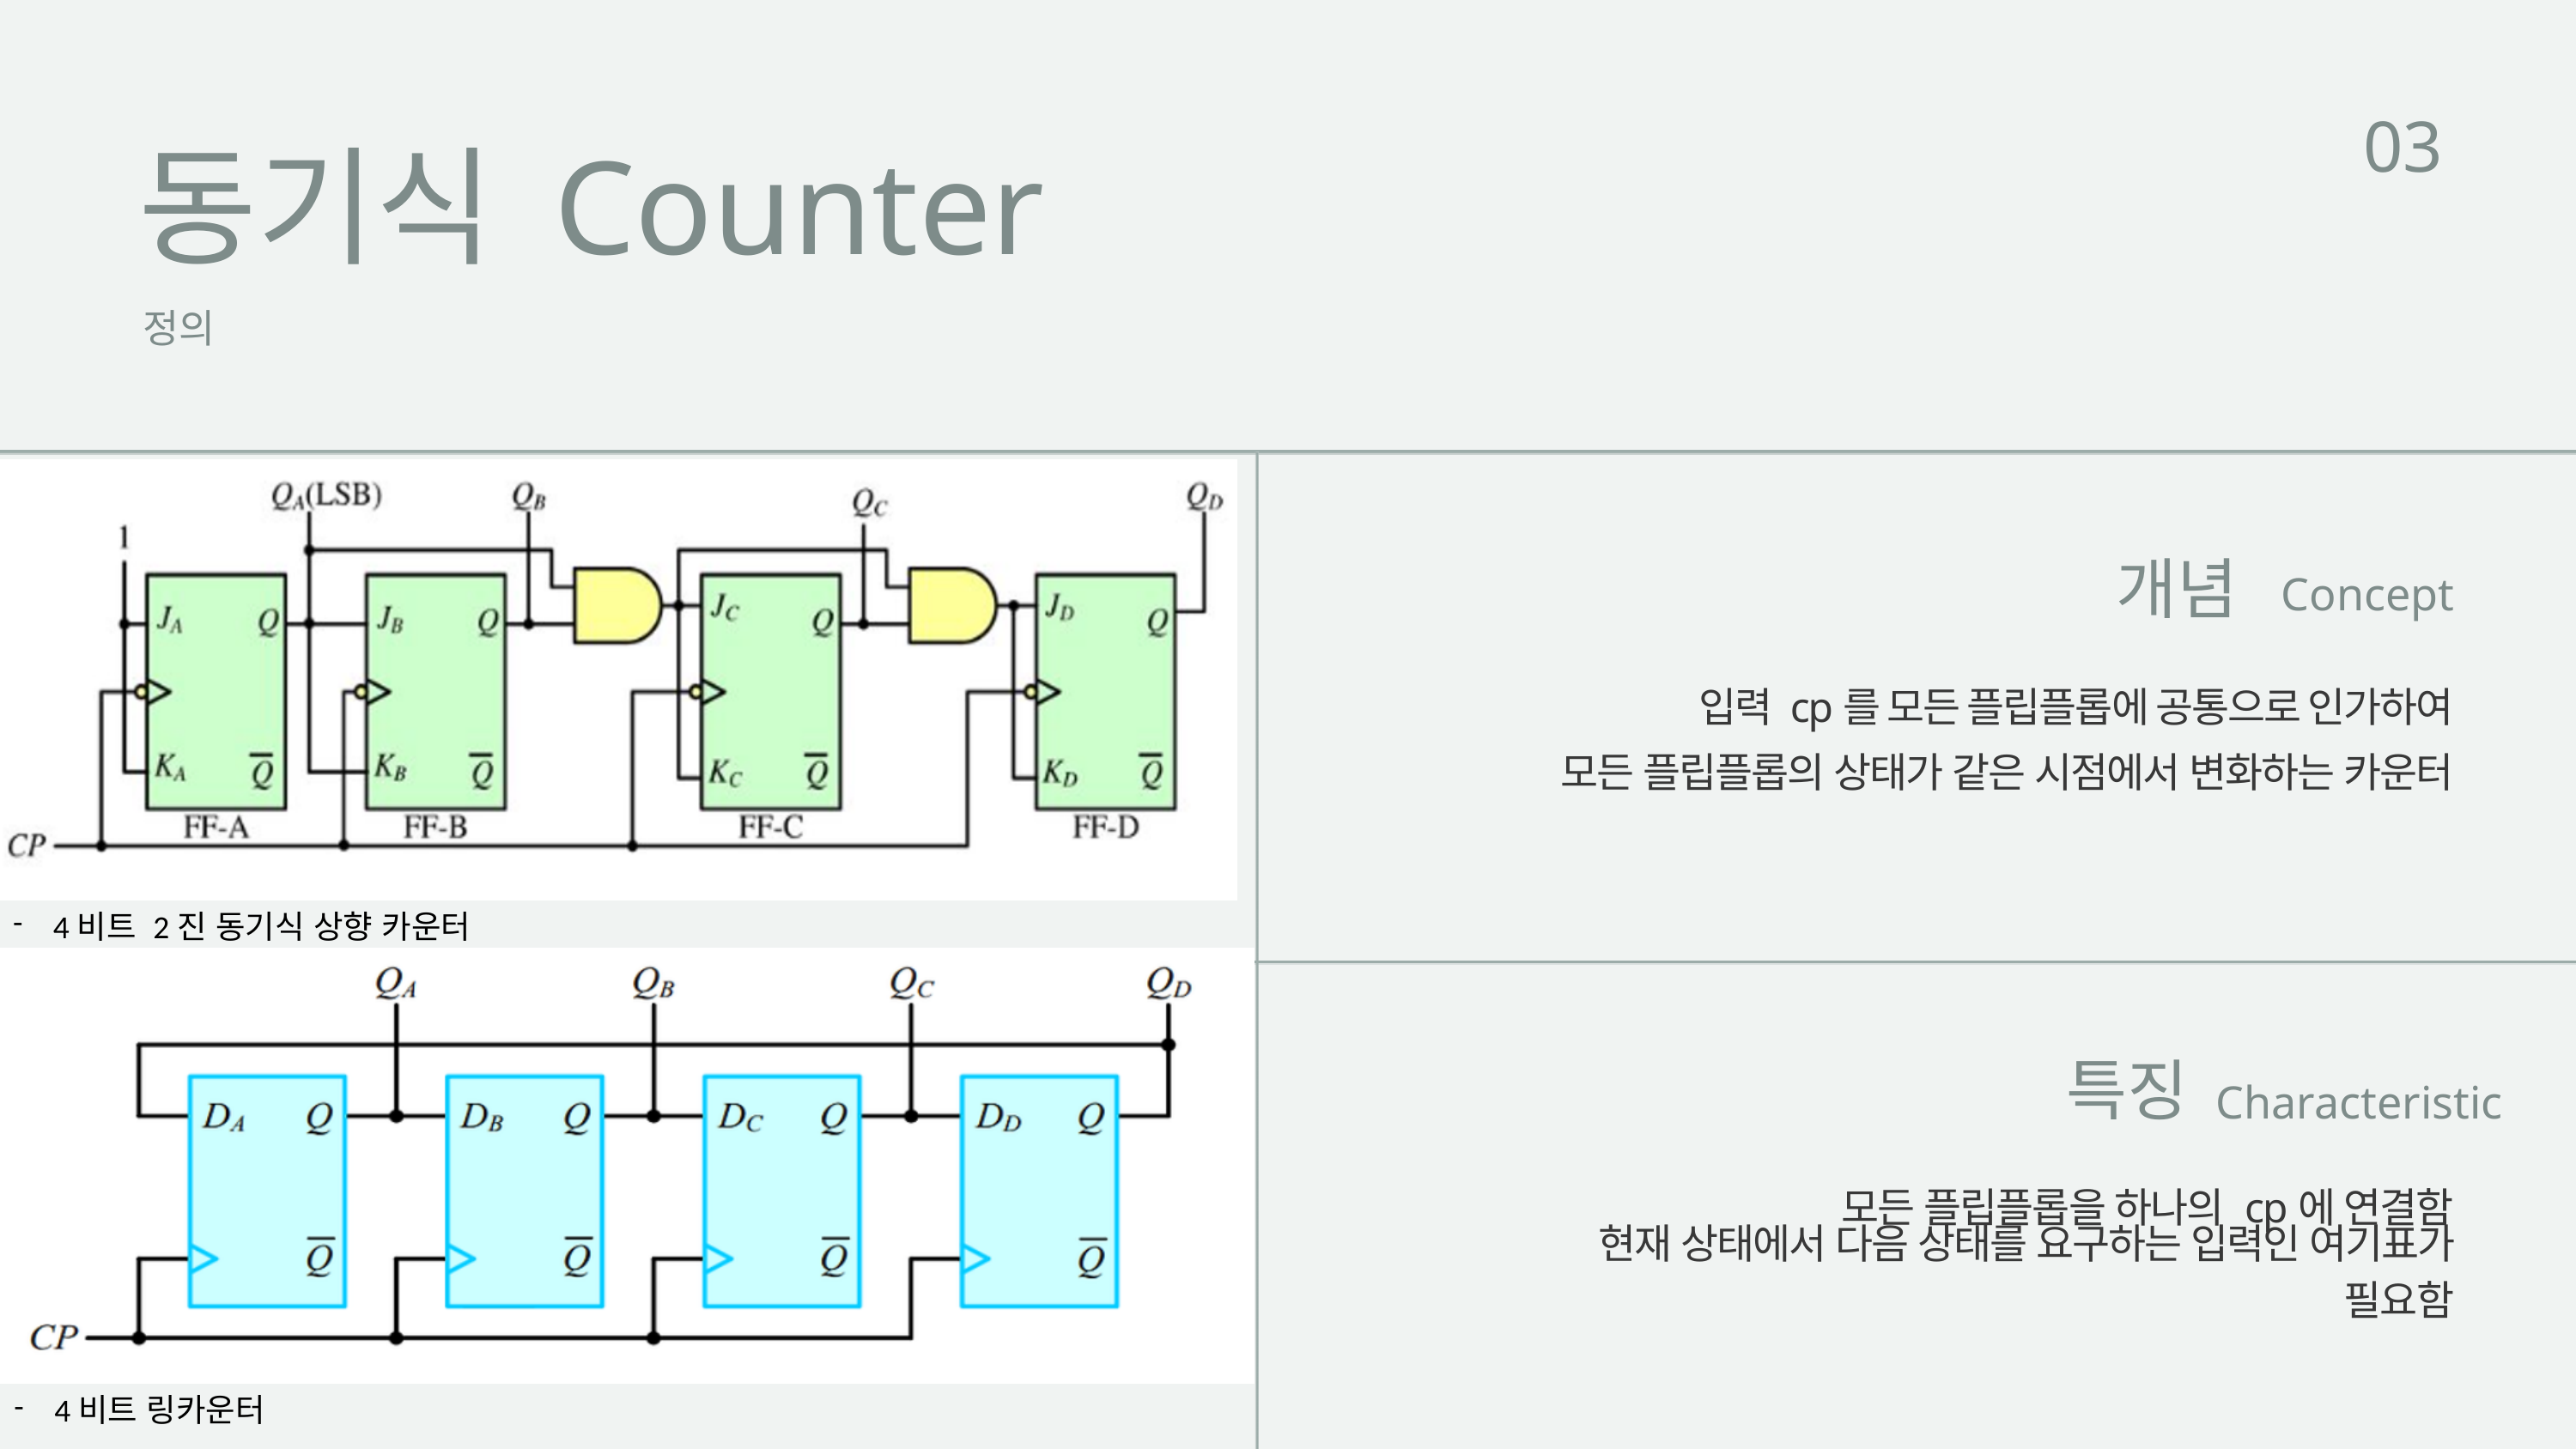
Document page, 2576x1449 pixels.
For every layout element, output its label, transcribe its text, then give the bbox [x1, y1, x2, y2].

text_box 모든 플립플롭을 하나의 cp에 연결함 [1490, 1173, 2455, 1233]
text_box 4비트 링카운터 [1, 1391, 934, 1435]
text_box 동기식 Counter [138, 125, 1417, 307]
text_box Characteristic [2335, 1075, 2503, 1137]
text_box 03 [2363, 101, 2506, 201]
text_box 개념 [2116, 547, 2292, 640]
text_box Concept [2227, 567, 2455, 628]
picture [0, 450, 2576, 1449]
text_box 정의 [143, 307, 607, 360]
text_box 특징 [2066, 1053, 2335, 1137]
text_box 현재 상태에서 다음 상태를 요구하는 입력인 여기표가 필요함 [1490, 1237, 2455, 1297]
picture [0, 459, 1237, 901]
text_box 입력 cp를 모든 플립플롭에 공통으로 인가하여 [1490, 672, 2455, 731]
text_box 모든 플립플롭의 상태가 같은 시점에서 변화하는 카운터 [1346, 737, 2455, 798]
text_box 4비트 2진 동기식 상향 카운터 [0, 909, 933, 946]
